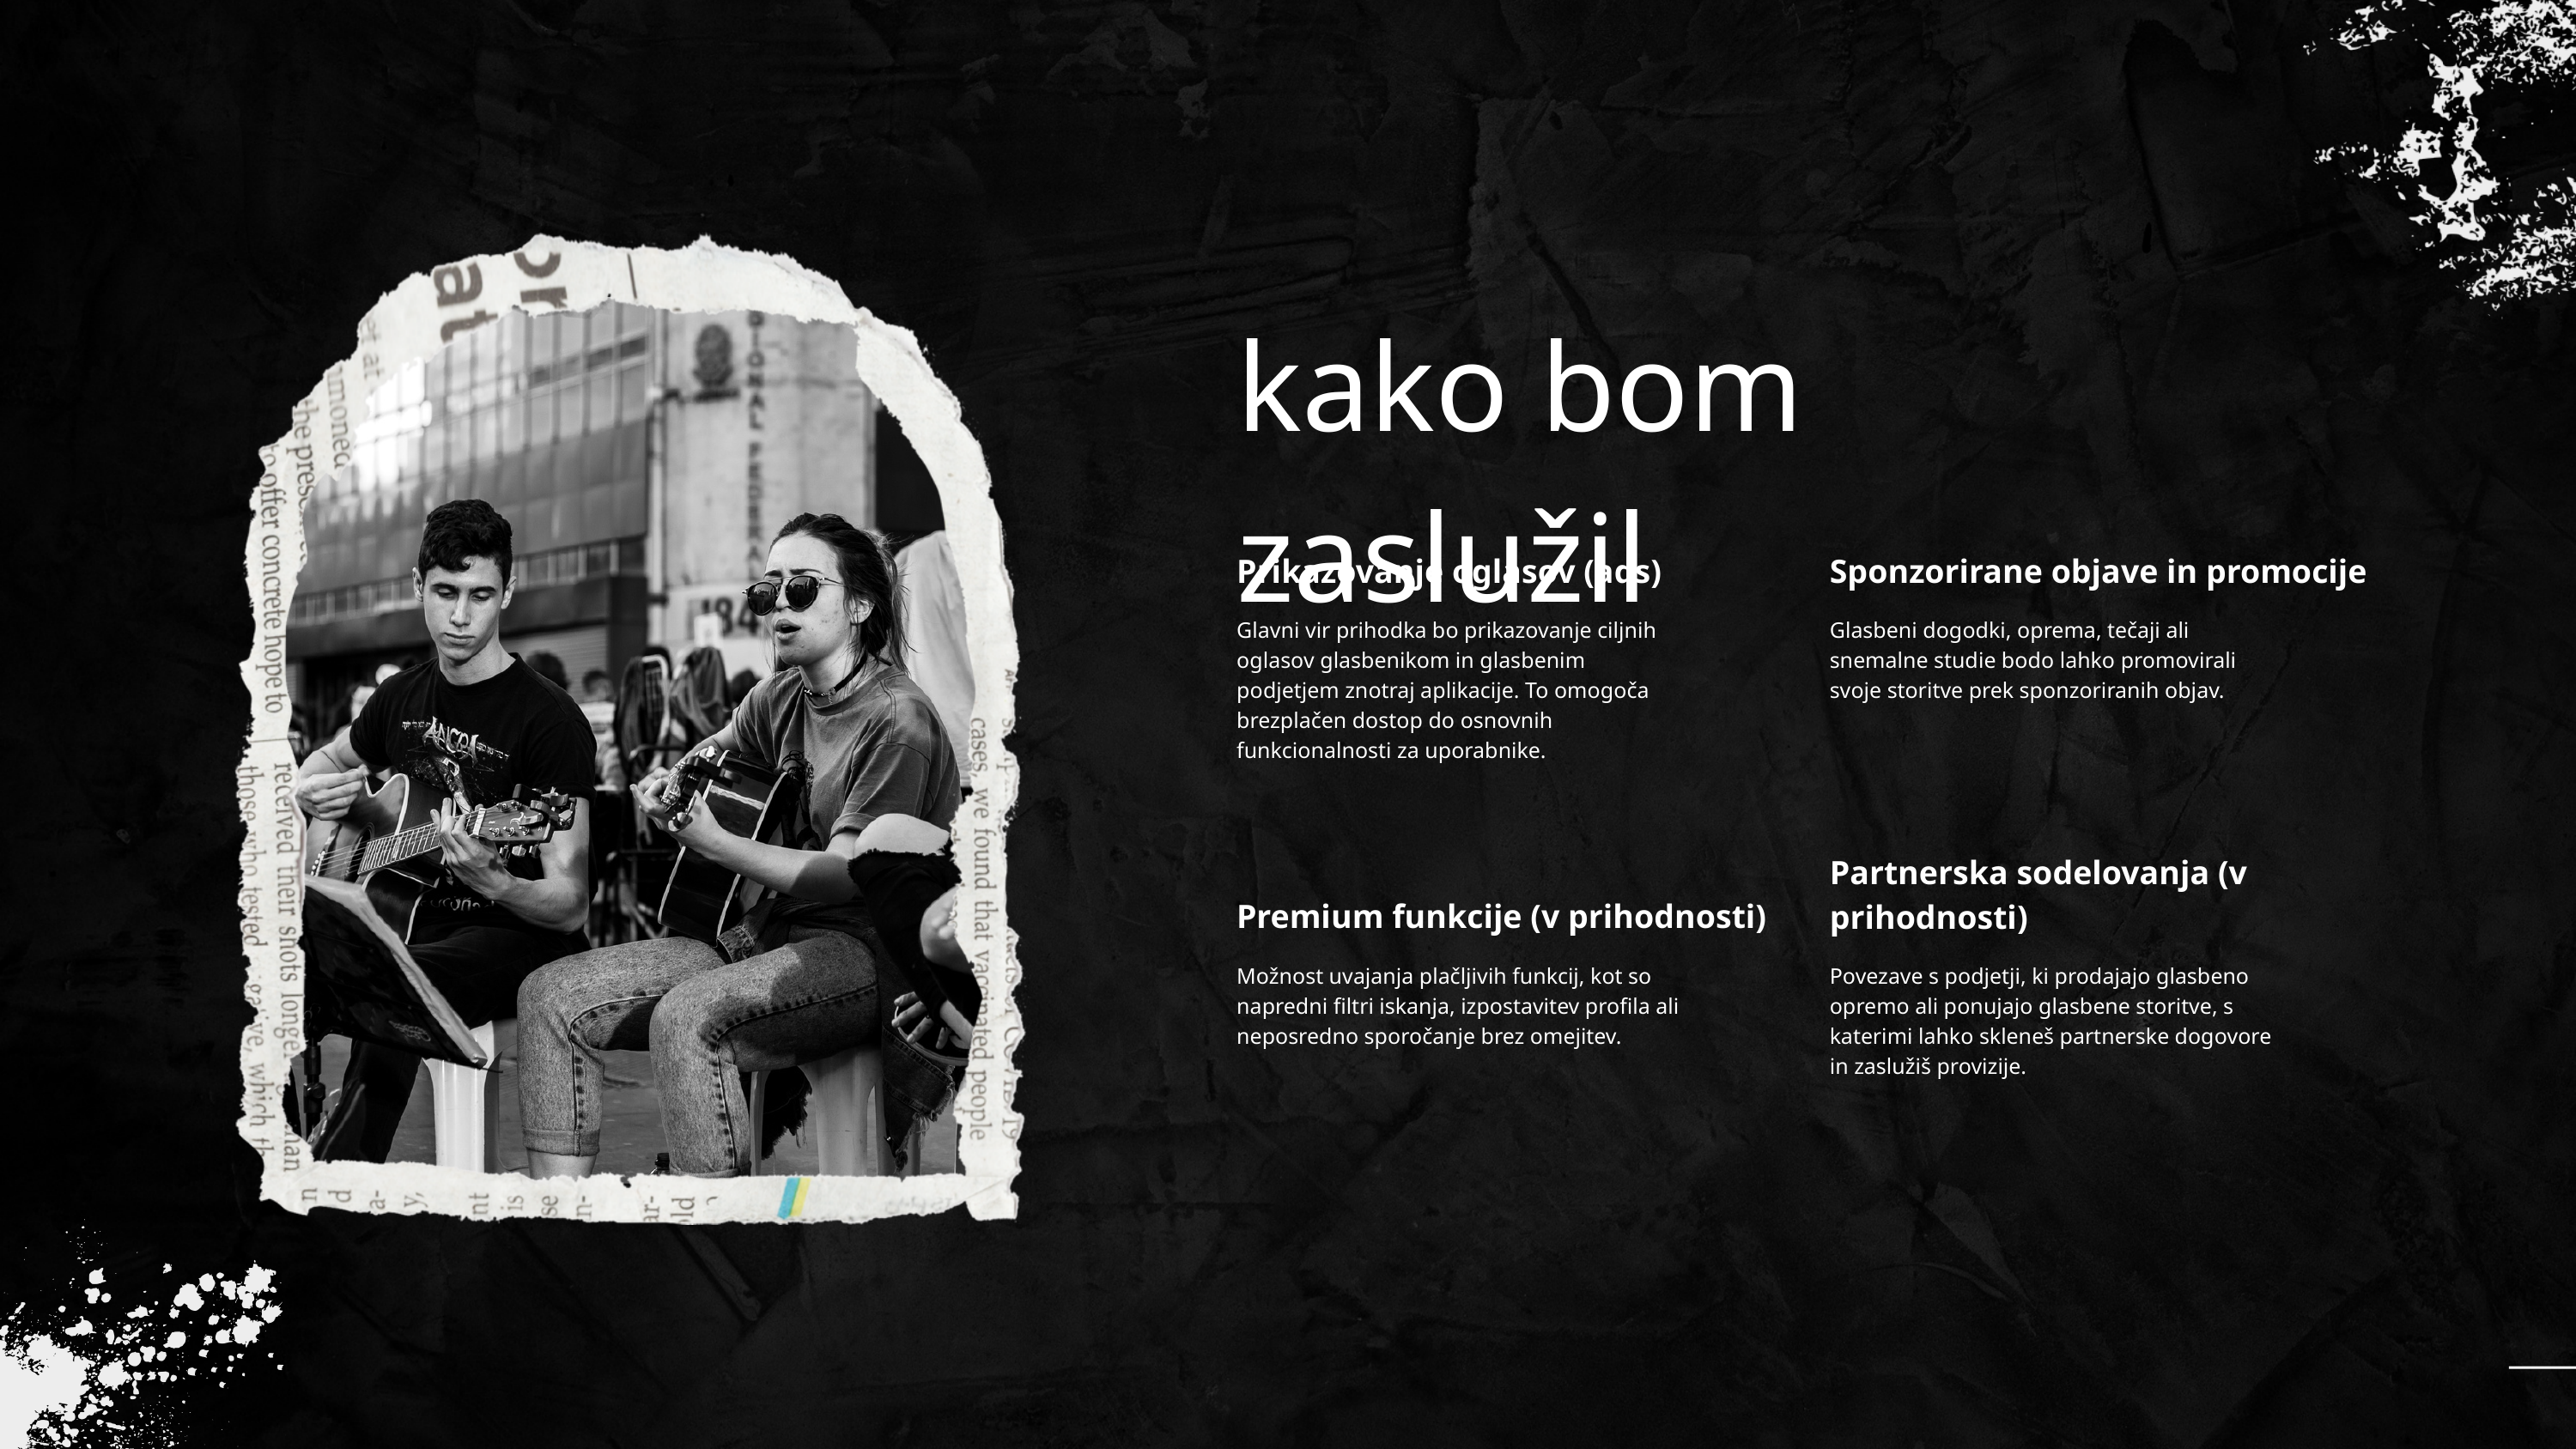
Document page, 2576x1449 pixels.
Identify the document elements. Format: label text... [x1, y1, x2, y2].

text_box Glavni vir prihodka bo prikazovanje ciljnih oglasov glasbenikom in glasbenim podjetjem znotraj aplikacije. To omogoča brezplačen dostop do osnovnih funkcionalnosti za uporabnike. [1236, 612, 1691, 763]
text_box Sponzorirane objave in promocije [1829, 544, 2396, 590]
text_box Povezave s podjetji, ki prodajajo glasbeno opremo ali ponujajo glasbene storitve, s katerimi lahko skleneš partnerske dogovore in zaslužiš provizije. [1829, 958, 2284, 1079]
text_box Partnerska sodelovanja (v prihodnosti) [1829, 846, 2284, 937]
text_box Možnost uvajanja plačljivih funkcij, kot so napredni filtri iskanja, izpostavitev profila ali neposredno sporočanje brez omejitev. [1236, 958, 1691, 1049]
text_box kako bom zaslužil [1236, 285, 2123, 627]
text_box Prikazovanje oglasov (ads) [1236, 544, 1680, 590]
text_box [0, 0, 2576, 1449]
text_box [2251, 0, 2576, 375]
text_box [0, 1187, 286, 1449]
text_box Glasbeni dogodki, oprema, tečaji ali snemalne studie bodo lahko promovirali svoje storitve prek sponzoriranih objav. [1829, 612, 2284, 703]
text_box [230, 223, 1031, 1225]
text_box Premium funkcije (v prihodnosti) [1236, 889, 1781, 936]
